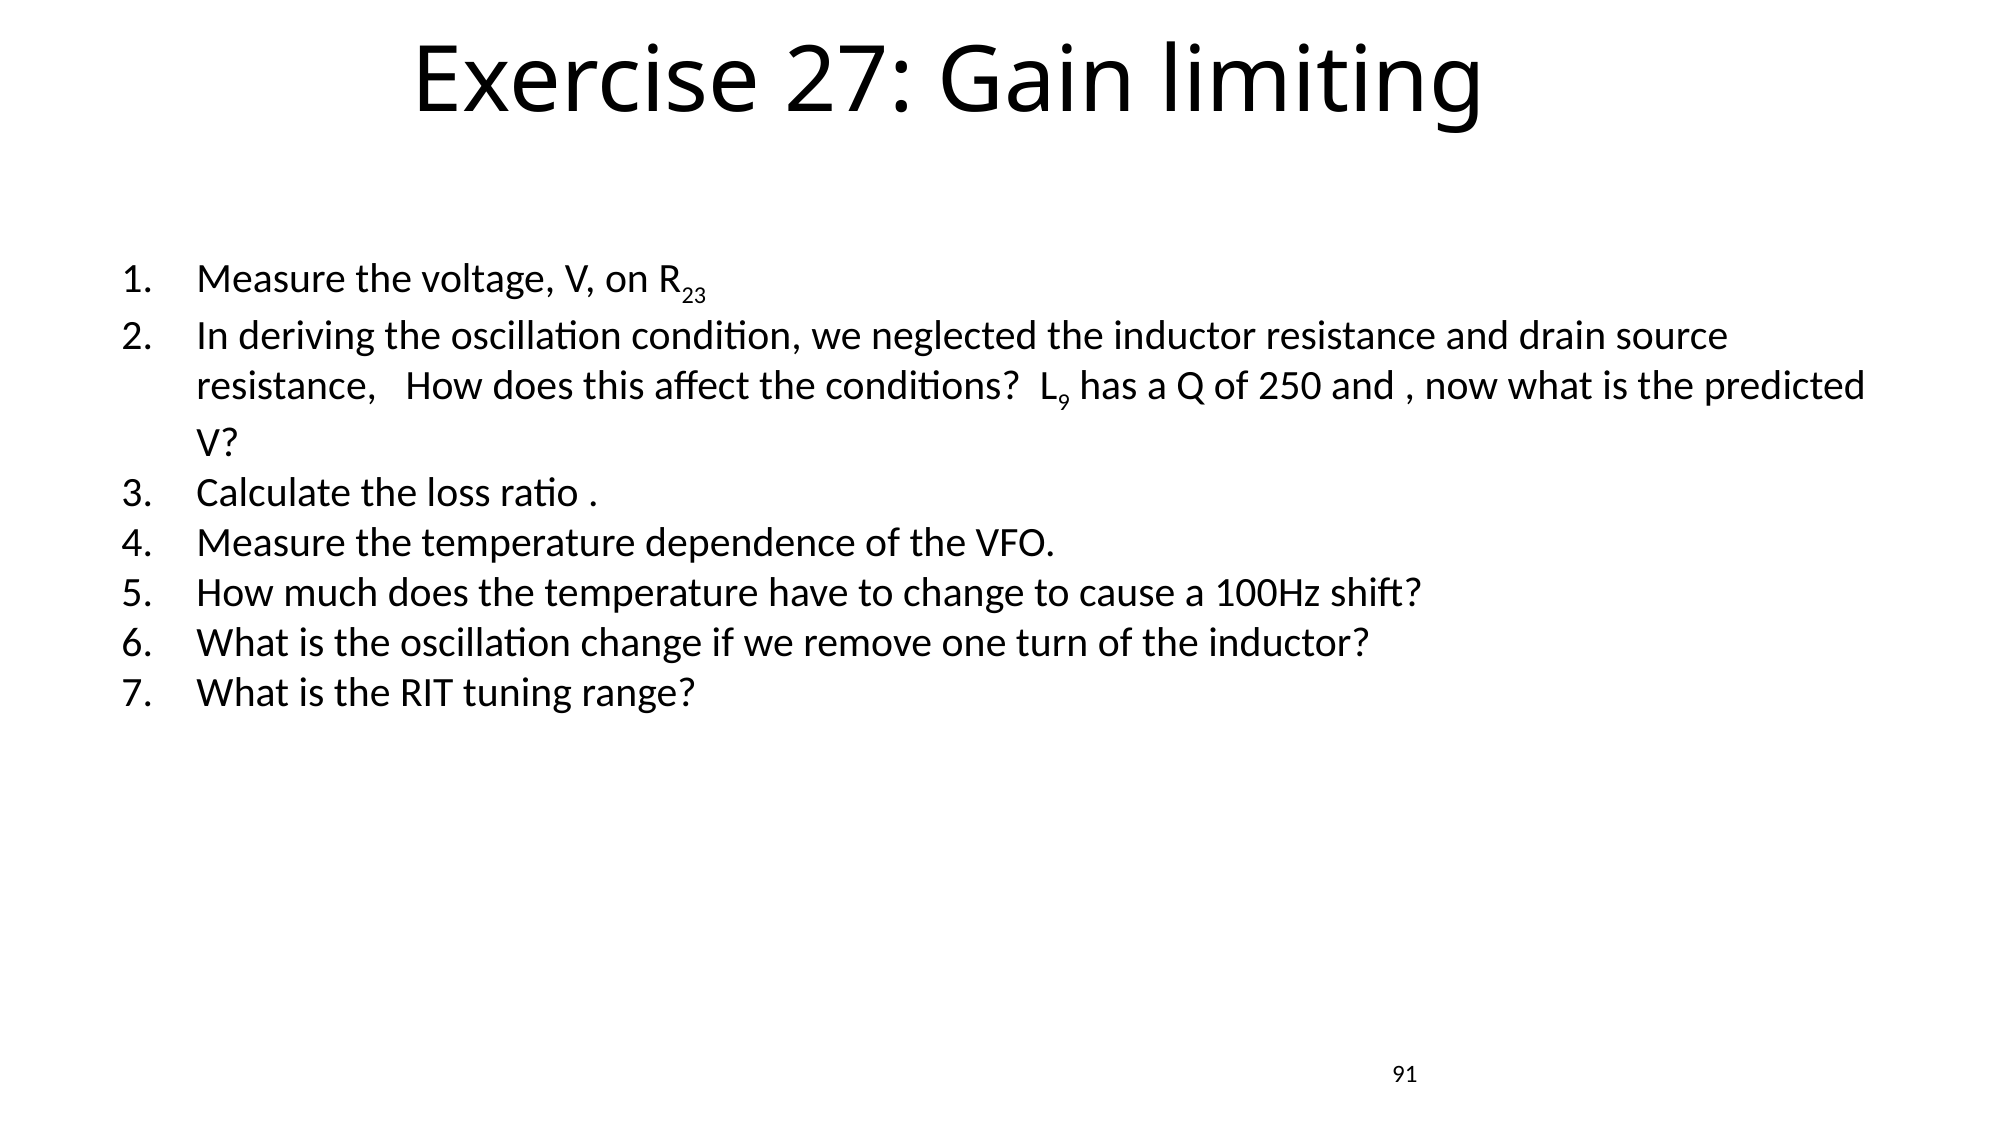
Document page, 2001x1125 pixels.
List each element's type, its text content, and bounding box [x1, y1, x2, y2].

slide_number 91 [1074, 738, 1425, 1125]
text_box Exercise 27: Gain limiting [33, 20, 1867, 131]
